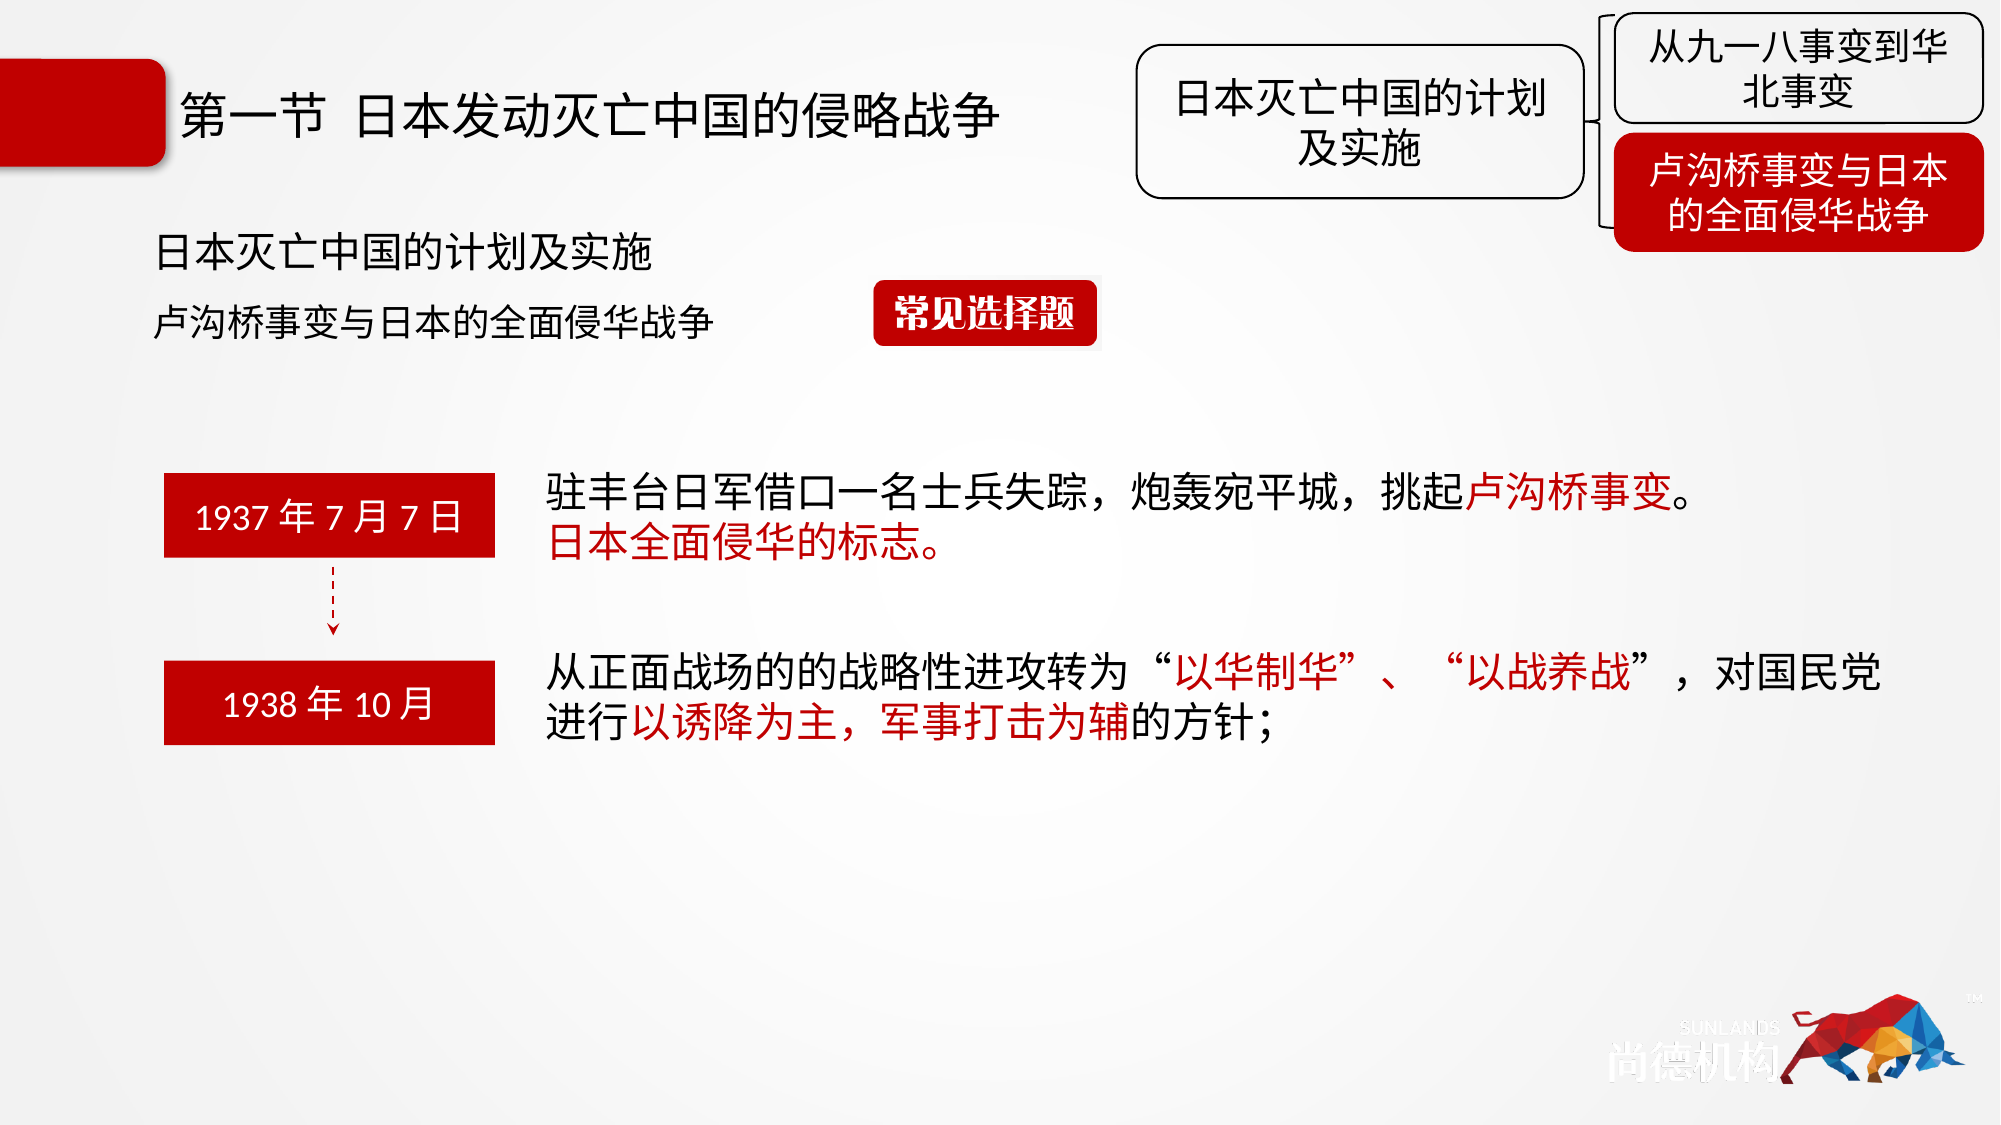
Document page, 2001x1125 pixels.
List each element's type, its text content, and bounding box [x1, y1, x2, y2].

list 日本灭亡中国的计划及实施 卢沟桥事变与日本的全面侵华战争 [137, 193, 1863, 443]
picture [0, 0, 2001, 1125]
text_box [1136, 13, 1983, 251]
text_box 驻丰台日军借口一名士兵失踪，炮轰宛平城，挑起卢沟桥事变。 日本全面侵华的标志。 [530, 464, 1802, 567]
title 第一节 日本发动灭亡中国的侵略战争 [164, 73, 1135, 163]
text_box 1937年7月7日 [164, 472, 495, 558]
text_box 从正面战场的的战略性进攻转为“以华制华”、“以战养战”，对国民党进行以诱降为主，军事打击为辅的方针； [531, 588, 1925, 804]
text_box 1938年10月 [164, 660, 495, 746]
picture [868, 275, 1102, 351]
